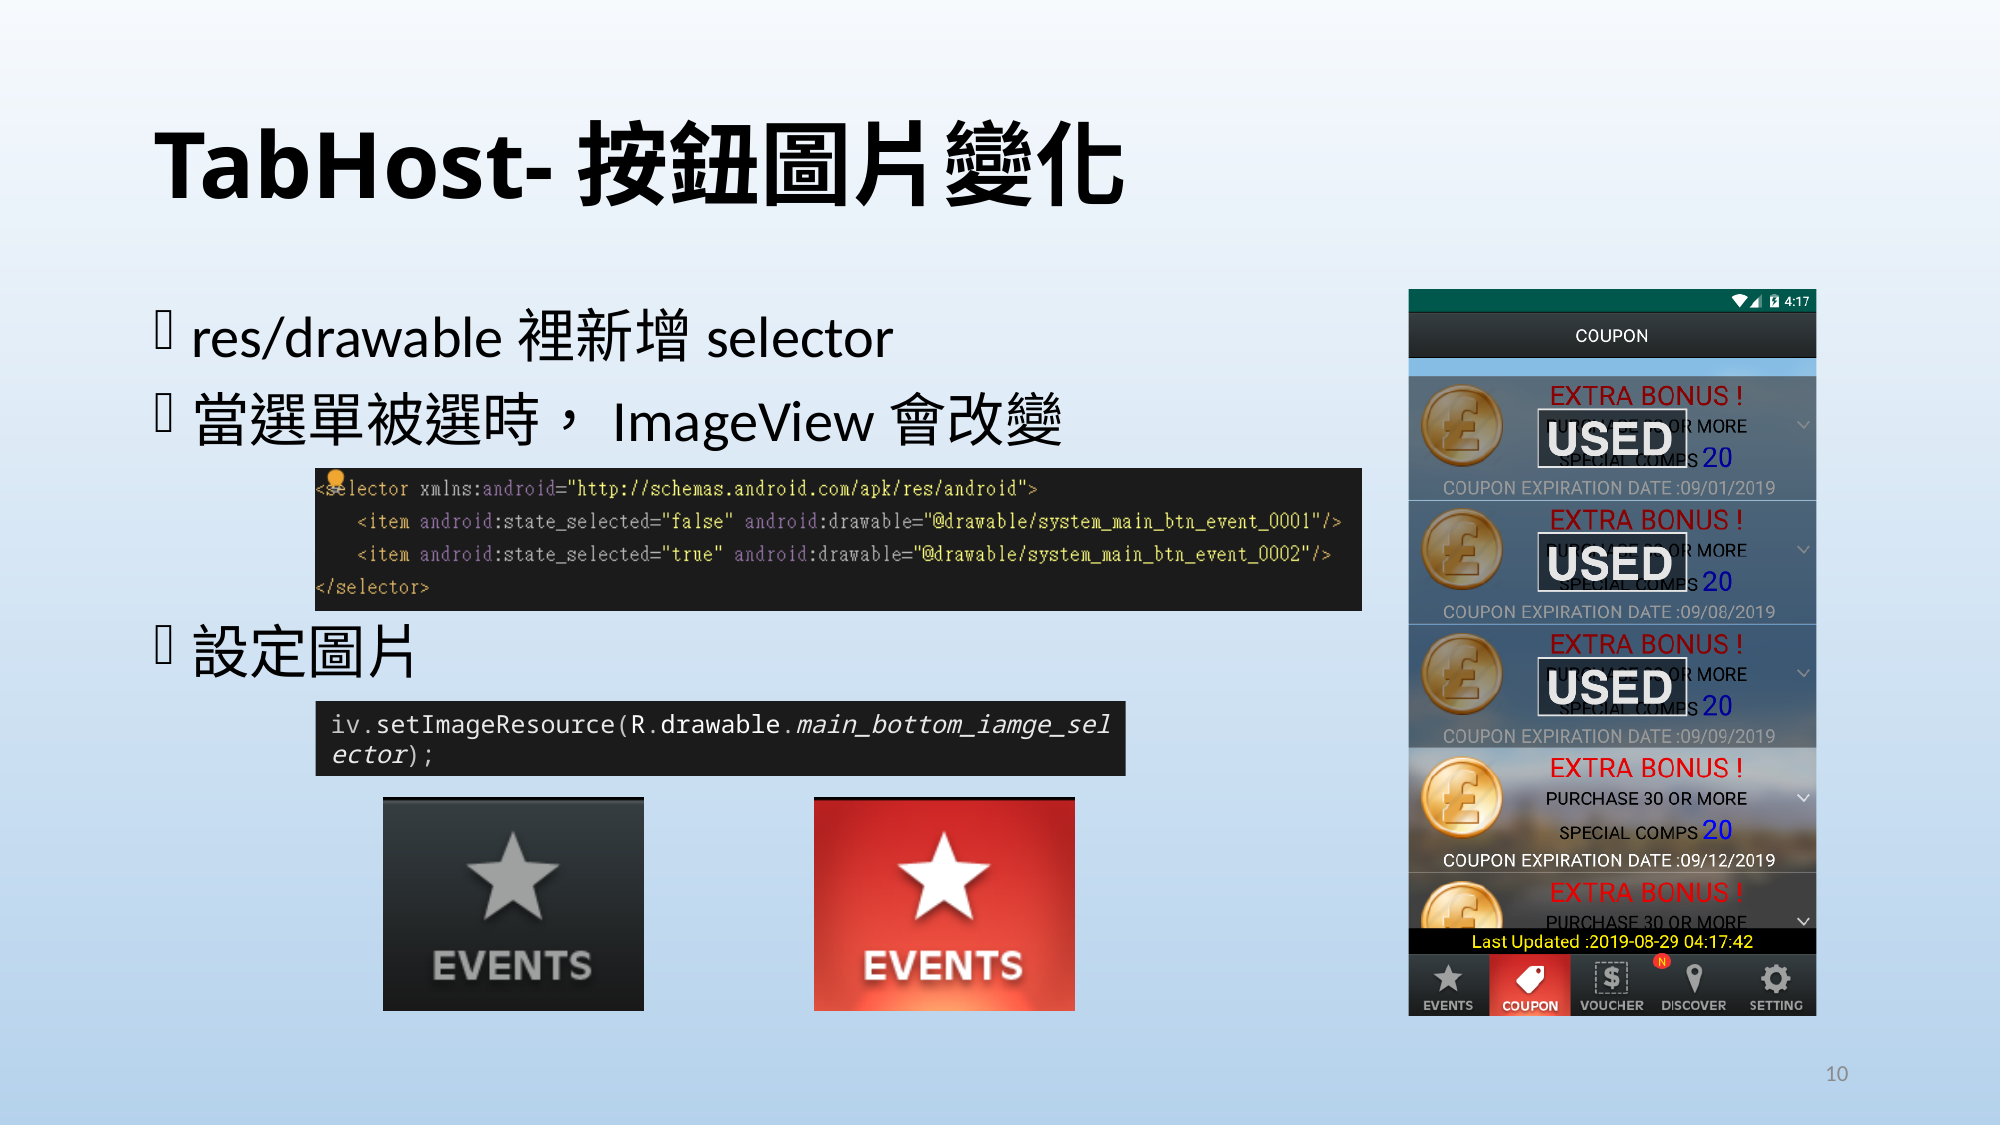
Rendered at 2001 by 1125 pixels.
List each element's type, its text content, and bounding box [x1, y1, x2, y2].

text_box iv.setImageResource(R.drawable.main_bottom_iamge_selector); [315, 701, 1126, 776]
title TabHost-按鈕圖片變化 [138, 60, 1864, 278]
picture [383, 797, 644, 1011]
list res/drawable裡新增selector 當選單被選時，ImageView會改變 設定圖片 [138, 299, 1864, 1048]
picture [315, 468, 1362, 611]
slide_number 10 [1413, 1042, 1864, 1103]
picture [1408, 289, 1817, 1016]
picture [814, 797, 1075, 1011]
